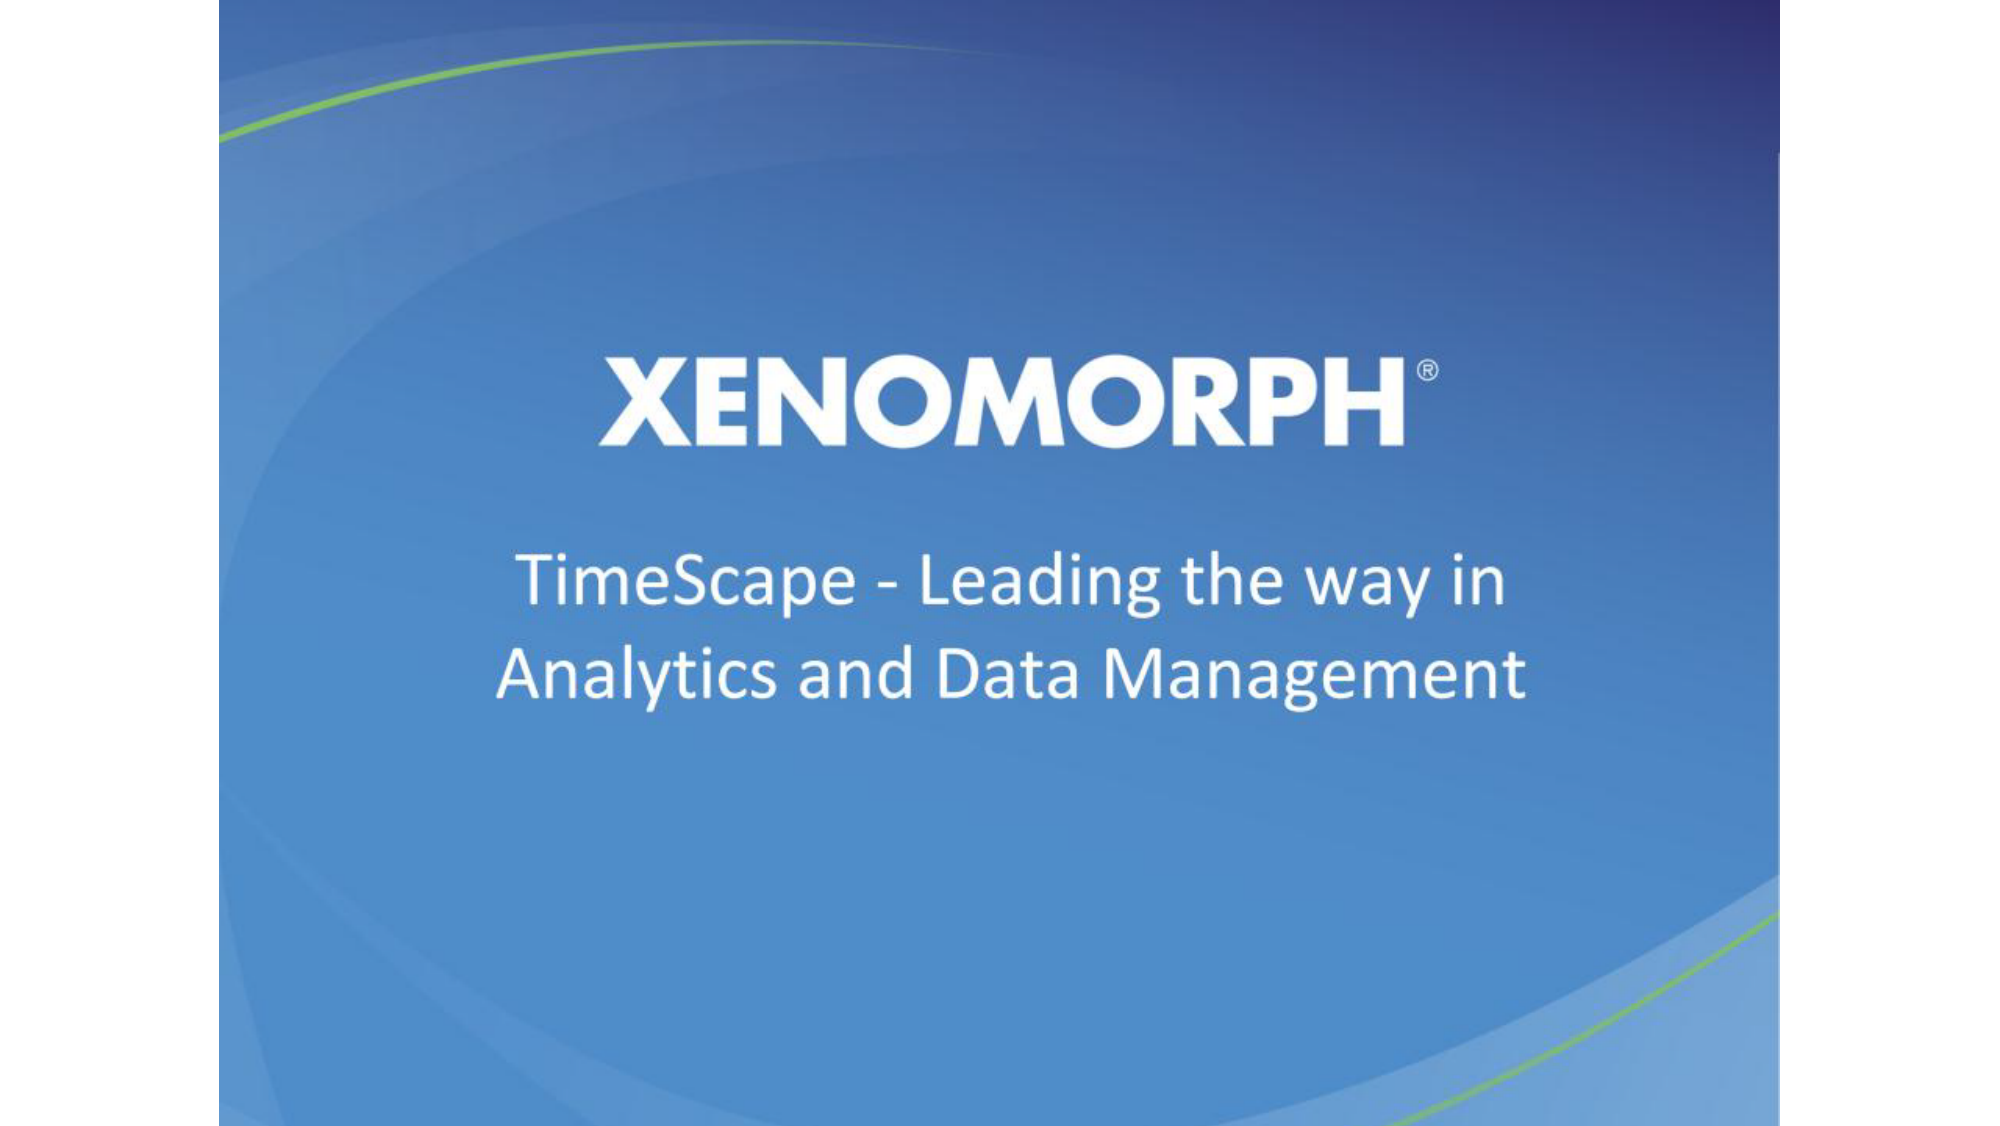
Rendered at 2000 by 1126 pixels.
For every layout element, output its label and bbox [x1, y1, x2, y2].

picture [218, 0, 1781, 1126]
